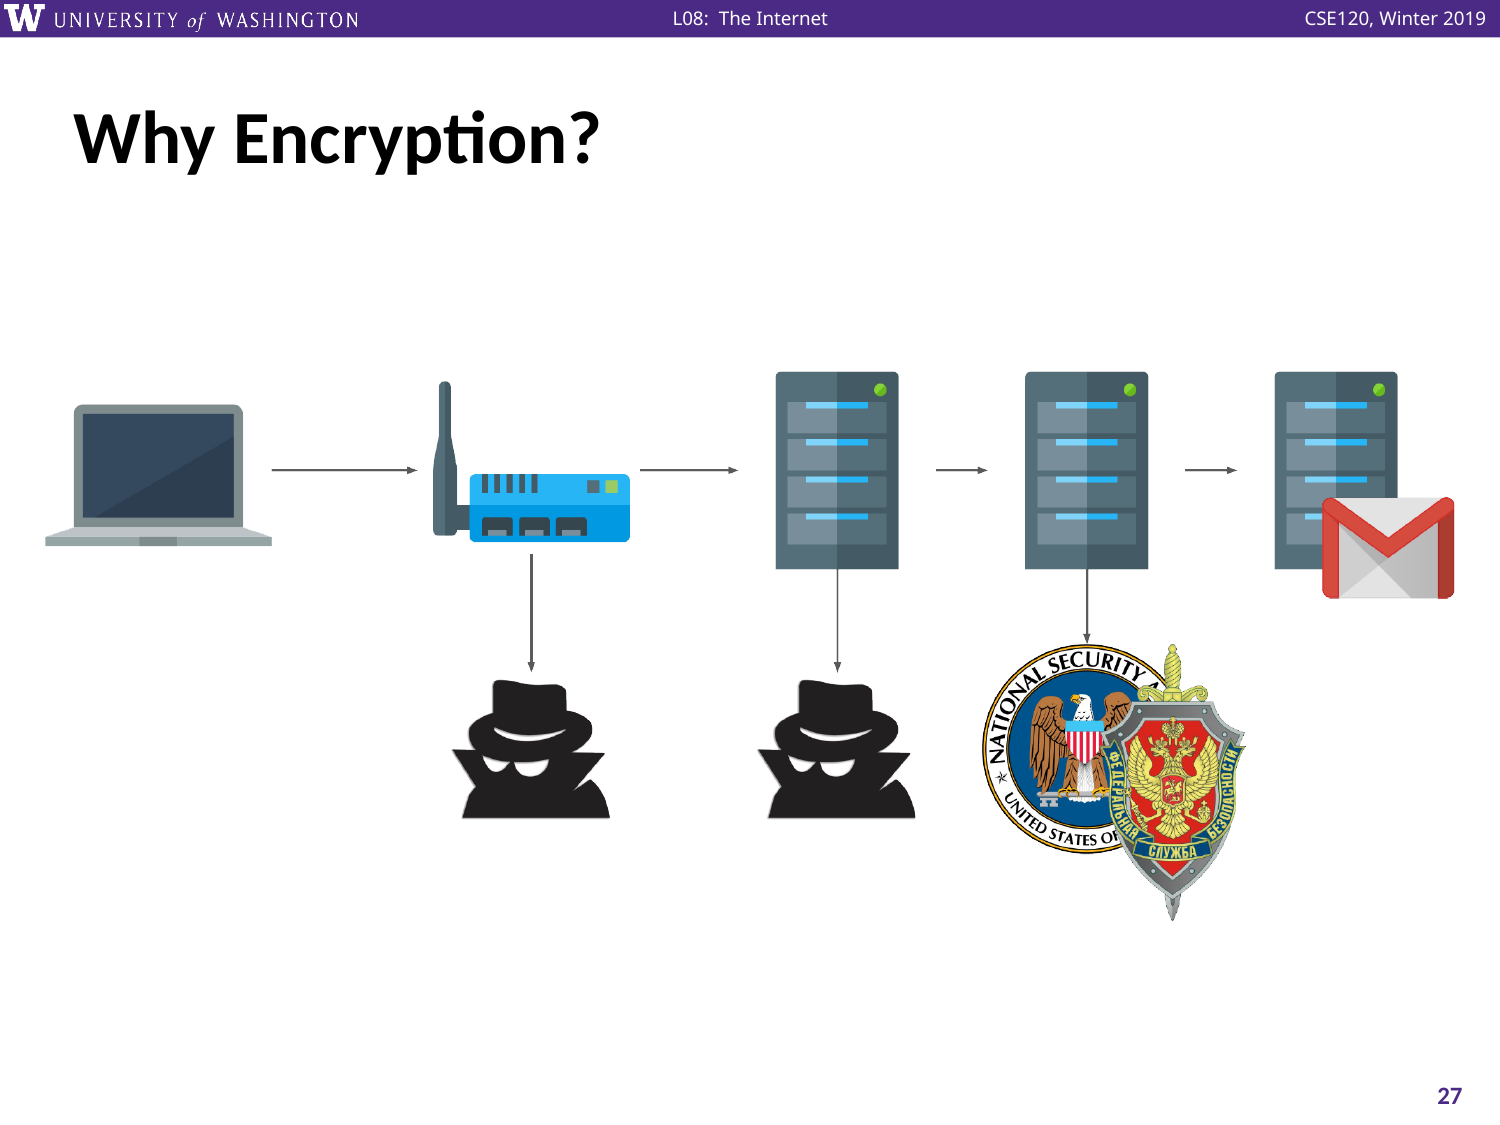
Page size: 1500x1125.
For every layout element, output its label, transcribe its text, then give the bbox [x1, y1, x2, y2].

picture [4, 4, 358, 32]
title Why Encryption? [58, 71, 1438, 197]
slide_number 27 [1400, 1065, 1500, 1125]
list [44, 359, 1456, 923]
